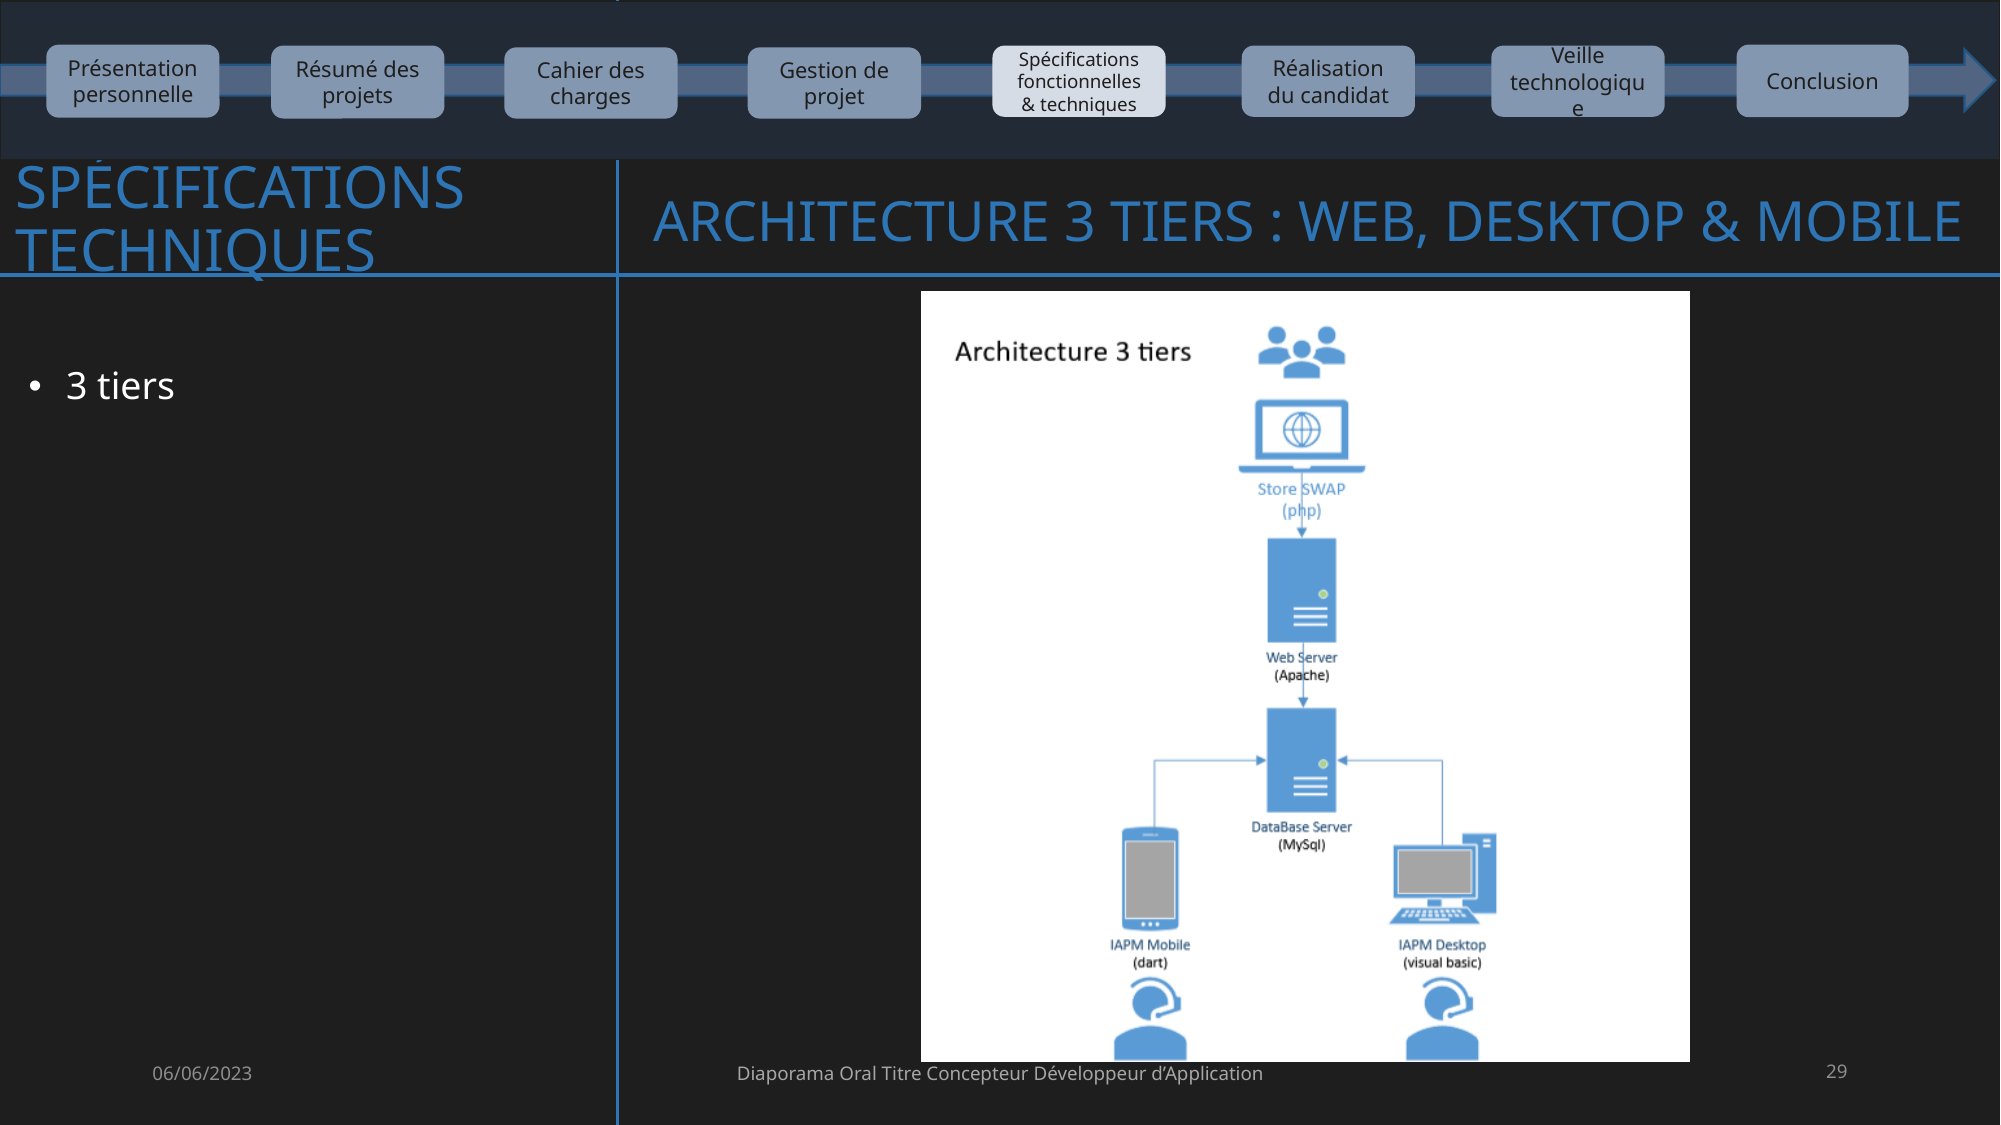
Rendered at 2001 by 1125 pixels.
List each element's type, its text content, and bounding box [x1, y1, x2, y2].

text_box ARCHITECTURE 3 TIERS : Web, desktop & mobile [653, 179, 1985, 261]
picture [920, 291, 1690, 1062]
slide_number 29 [1412, 1042, 1863, 1103]
text_box 3 tiers [28, 359, 556, 420]
footer Diaporama Oral Titre Concepteur Développeur d’Application [662, 1042, 1338, 1103]
title Spécifications techniques [15, 160, 647, 292]
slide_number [137, 1042, 588, 1103]
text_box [0, 1, 2000, 160]
